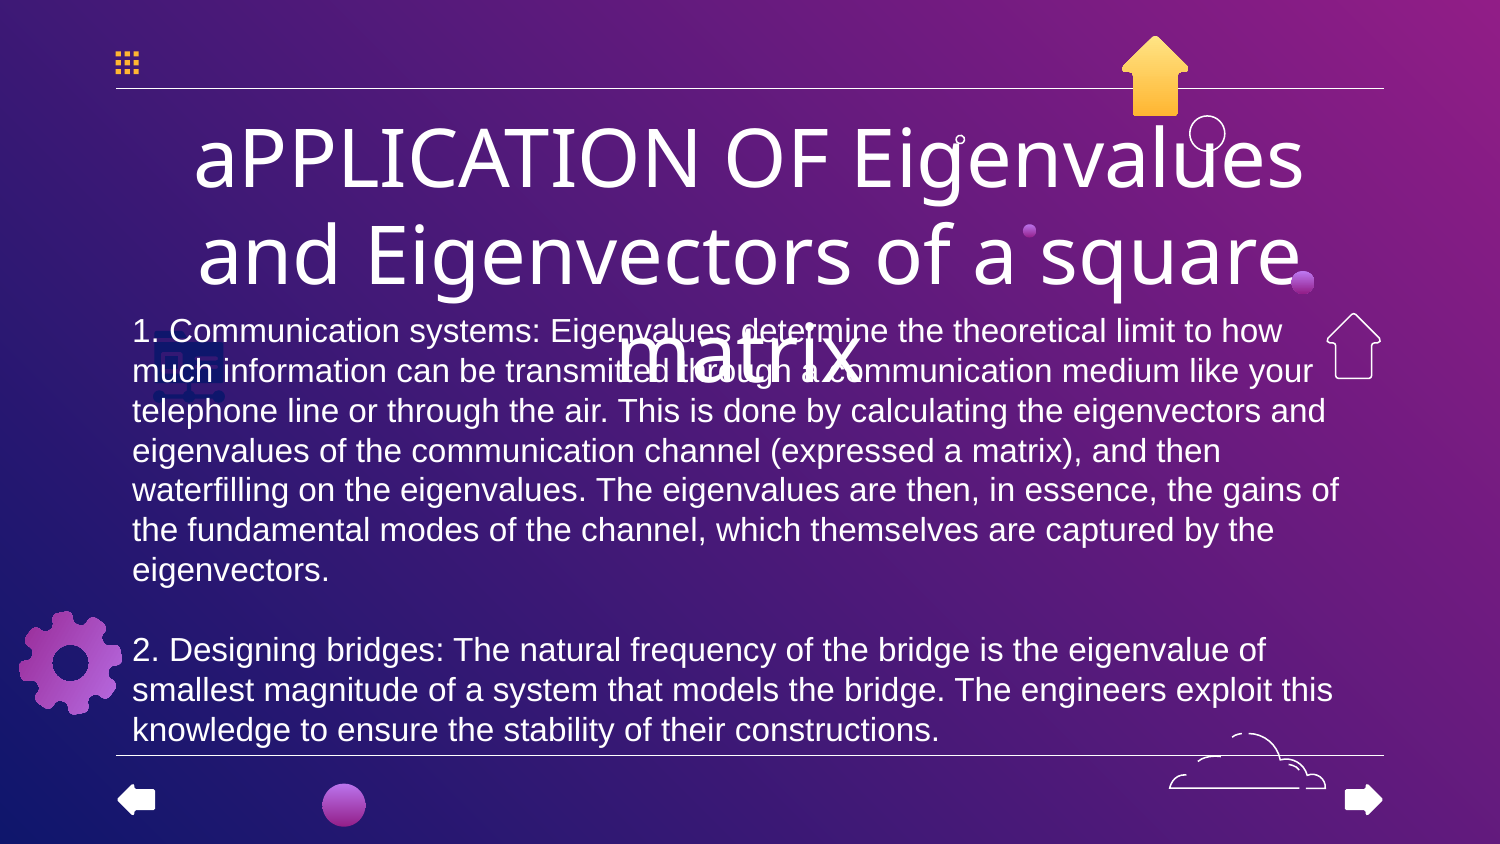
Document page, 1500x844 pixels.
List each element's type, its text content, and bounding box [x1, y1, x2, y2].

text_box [1169, 733, 1327, 789]
text_box [109, 45, 145, 81]
text_box [117, 784, 156, 816]
title aPPLICATION OF Eigenvalues and Eigenvectors of a square matrix [117, 90, 1383, 293]
text_box [1344, 784, 1383, 816]
text_box [1022, 224, 1037, 238]
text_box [152, 330, 226, 404]
text_box [1122, 35, 1189, 116]
text_box [322, 783, 366, 827]
text_box 1. Communication systems: Eigenvalues determine the theoretical limit to how much information can be transmitted through a communication medium like your telephone line or through the air. This is done by calculating the eigenvectors and eigenvalues of the communication channel (expressed a matrix), and then waterfilling on the eigenvalues. The eigenvalues are then, in essence, the gains of the fundamental modes of the channel, which themselves are captured by the eigenvectors. 2. Designing bridges: The natural frequency of the bridge is the eigenvalue of smallest magnitude of a system that models the bridge. The engineers exploit this knowledge to ensure the stability of their constructions. [117, 293, 1383, 763]
text_box [19, 611, 117, 715]
text_box [1291, 270, 1315, 293]
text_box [115, 50, 139, 75]
